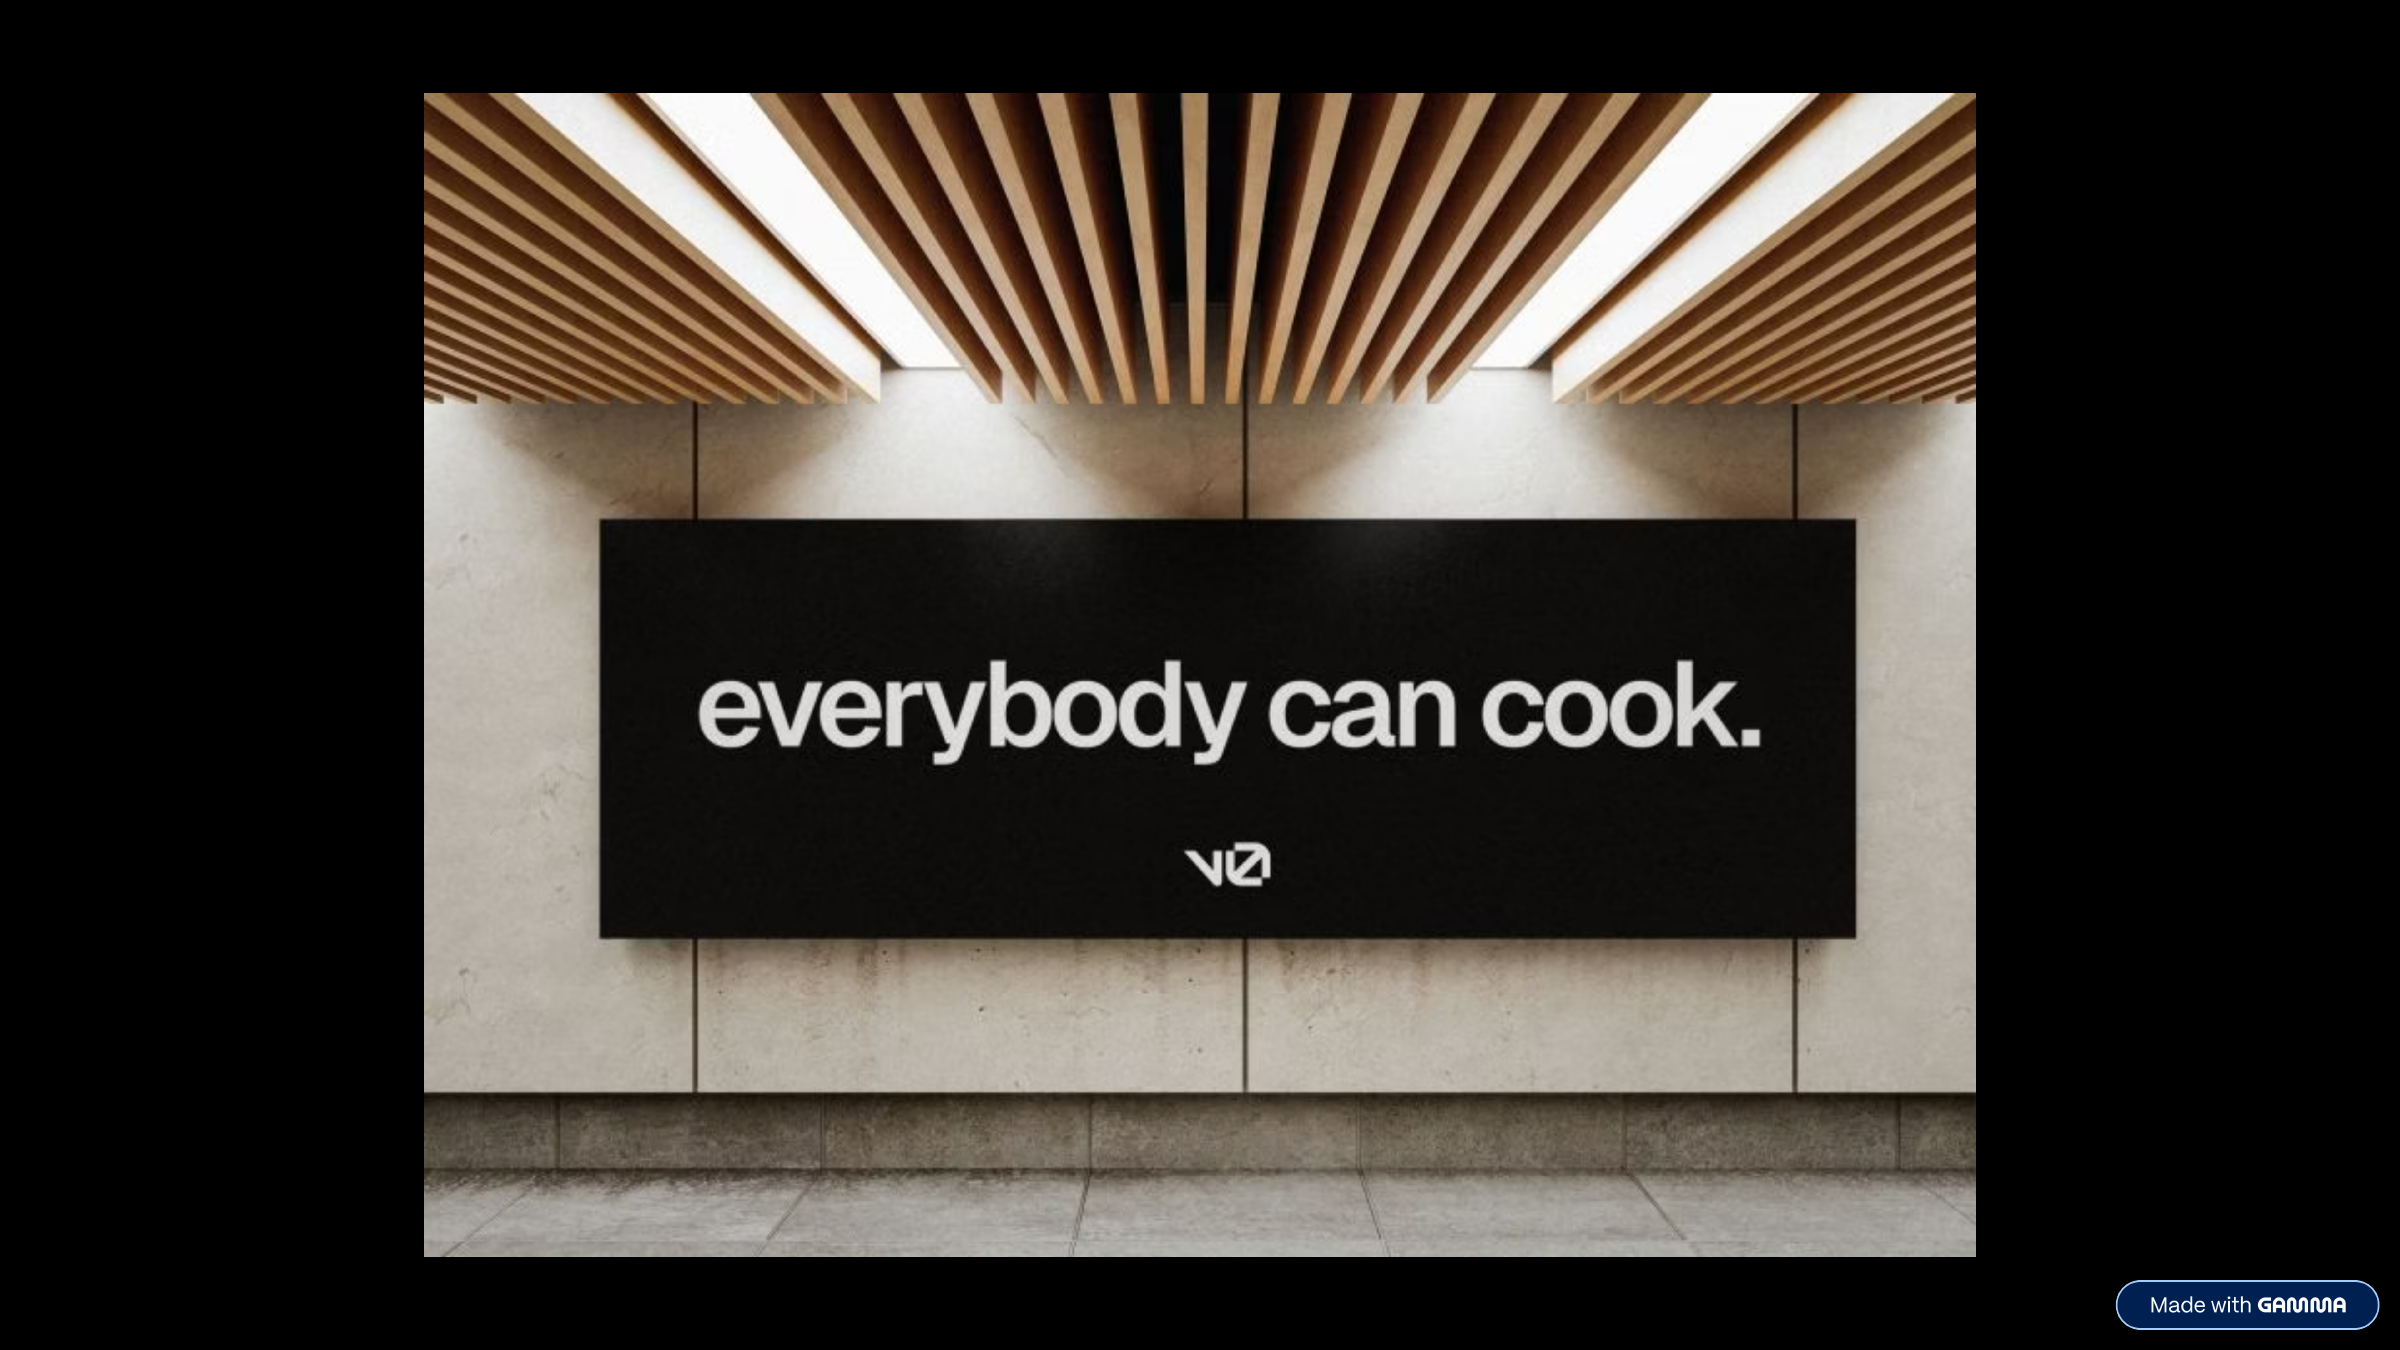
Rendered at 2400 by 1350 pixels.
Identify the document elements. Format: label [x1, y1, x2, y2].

picture [424, 93, 1976, 1257]
picture [2106, 1271, 2389, 1339]
